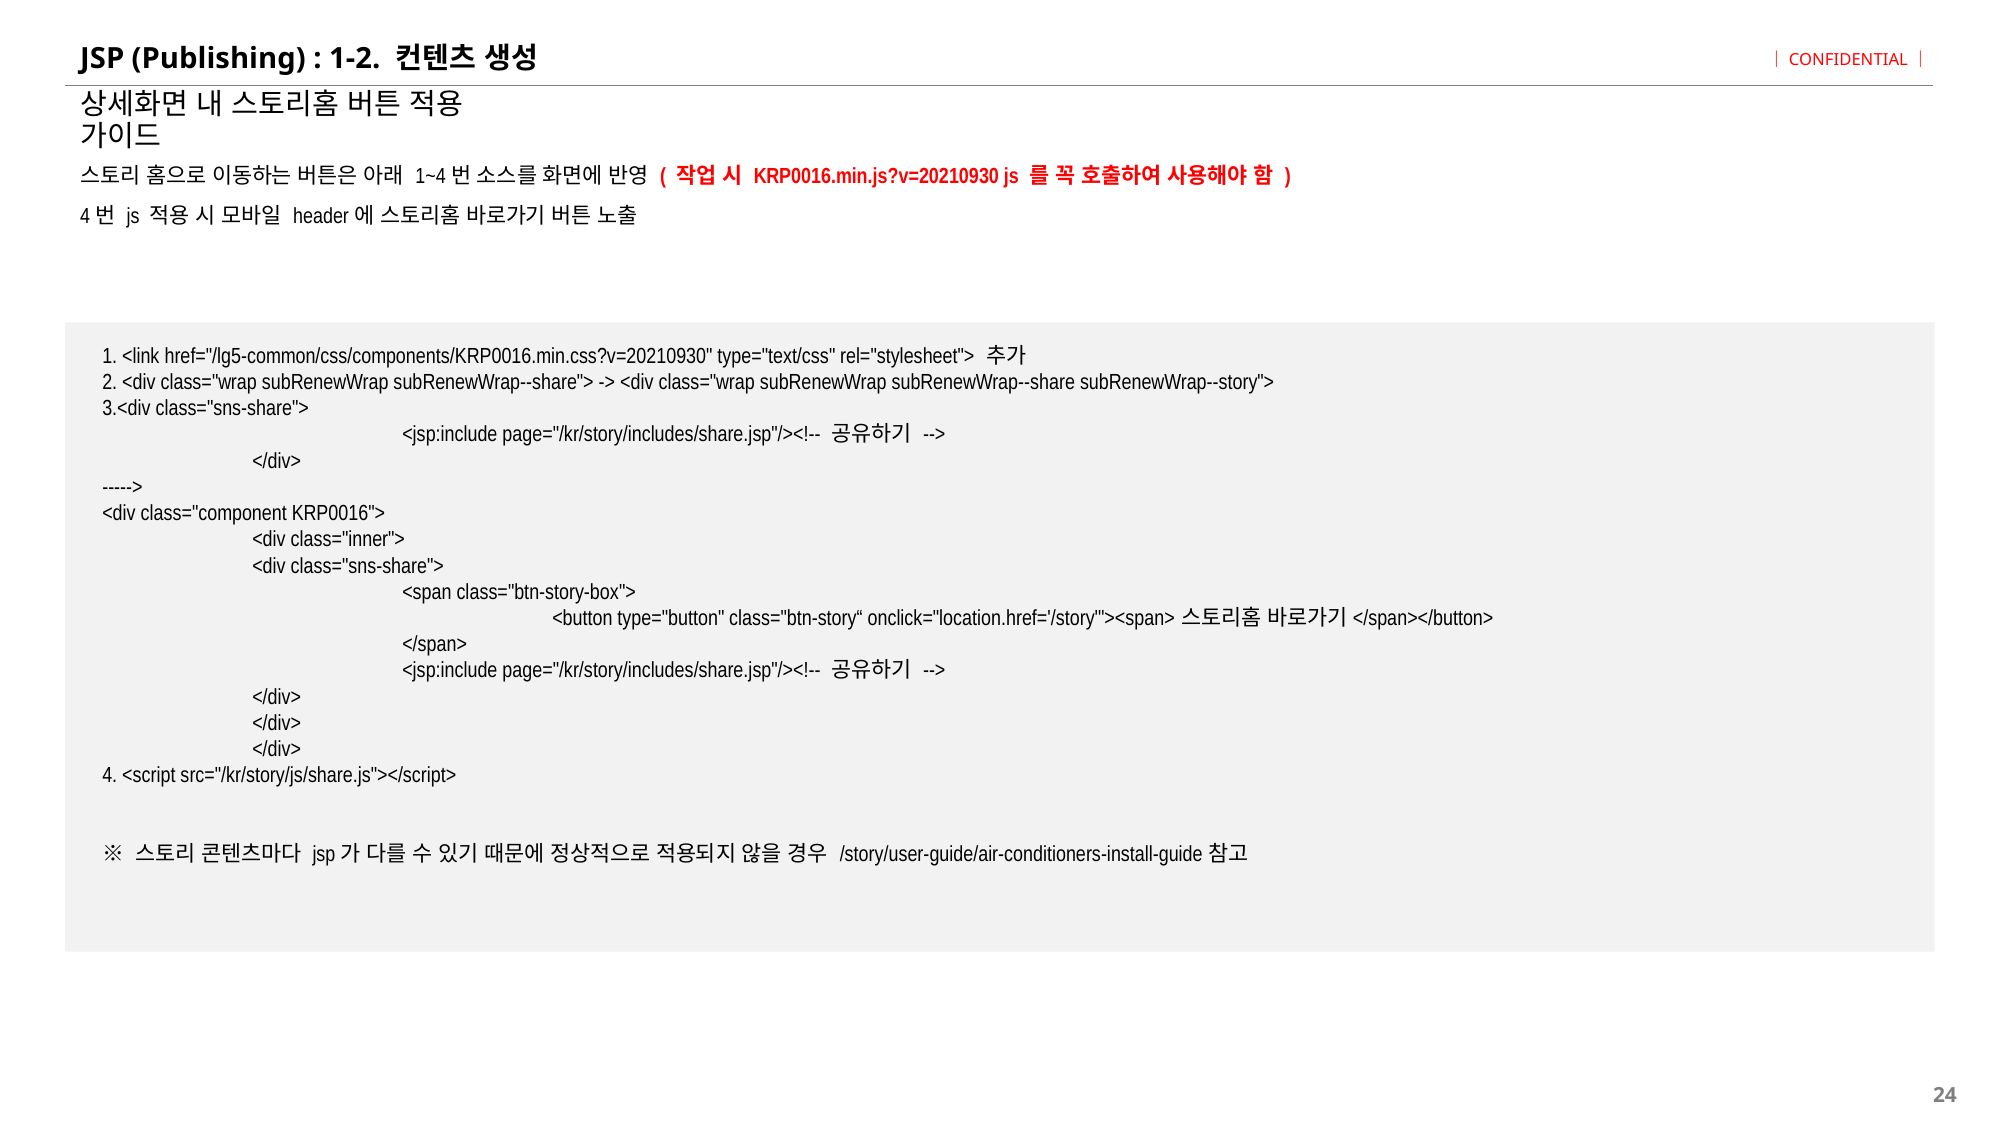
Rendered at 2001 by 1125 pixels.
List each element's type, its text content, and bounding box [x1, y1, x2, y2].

text_box 1. <link href="/lg5-common/css/components/KRP0016.min.css?v=20210930" type="text/css" rel="stylesheet"> 추가 2. <div class="wrap subRenewWrap subRenewWrap--share"> -> <div class="wrap subRenewWrap subRenewWrap--share subRenewWrap--story"> 3.<div class="sns-share"> <jsp:include page="/kr/story/includes/share.jsp"/><!-- 공유하기 --> </div> -----> <div class="component KRP0016"> <div class="inner"> <div class="sns-share"> <span class="btn-story-box"> <button type="button" class="btn-story“ onclick="location.href='/story'"><span>스토리홈 바로가기</span></button> </span> <jsp:include page="/kr/story/includes/share.jsp"/><!-- 공유하기 --> </div> </div> </div> 4. <script src="/kr/story/js/share.js"></script> ※ 스토리 콘텐츠마다 jsp가 다를 수 있기 때문에 정상적으로 적용되지 않을 경우 /story/user-guide/air-conditioners-install-guide참고 [87, 334, 1892, 874]
text_box 스토리 홈으로 이동하는 버튼은 아래 1~4번 소스를 화면에 반영 ( 작업 시 KRP0016.min.js?v=20210930 js 를 꼭 호출하여 사용해야 함 ) 4번 js 적용 시 모바일 header에 스토리홈 바로가기 버튼 노출 [65, 141, 1413, 275]
text_box 상세화면 내 스토리홈 버튼 적용 가이드 [65, 94, 530, 148]
title JSP (Publishing) : 1-2. 컨텐츠 생성 [65, 32, 1935, 86]
text_box [64, 321, 1936, 953]
